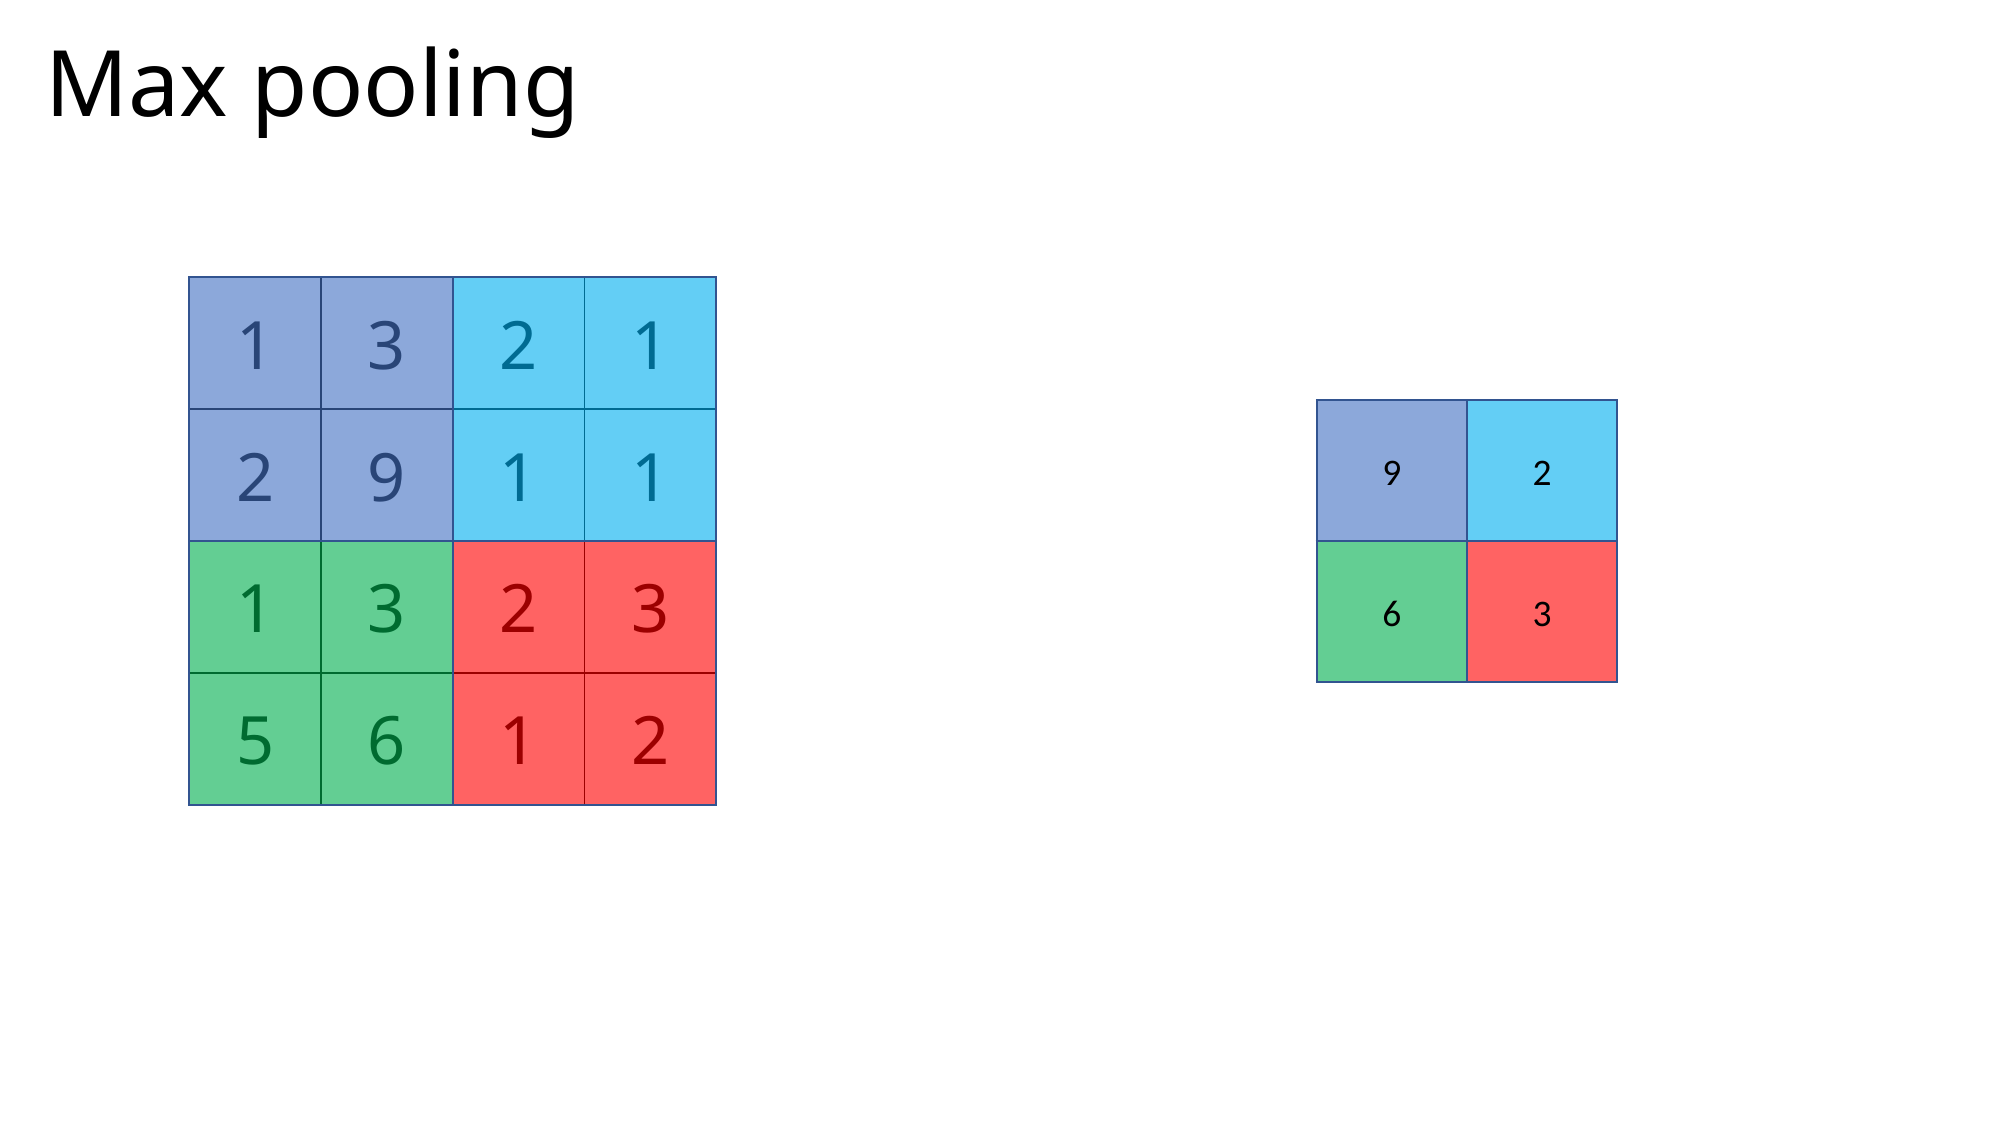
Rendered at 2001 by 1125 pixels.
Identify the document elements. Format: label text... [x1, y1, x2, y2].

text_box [1316, 399, 1618, 683]
title Max pooling [30, 29, 1755, 248]
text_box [189, 277, 717, 805]
